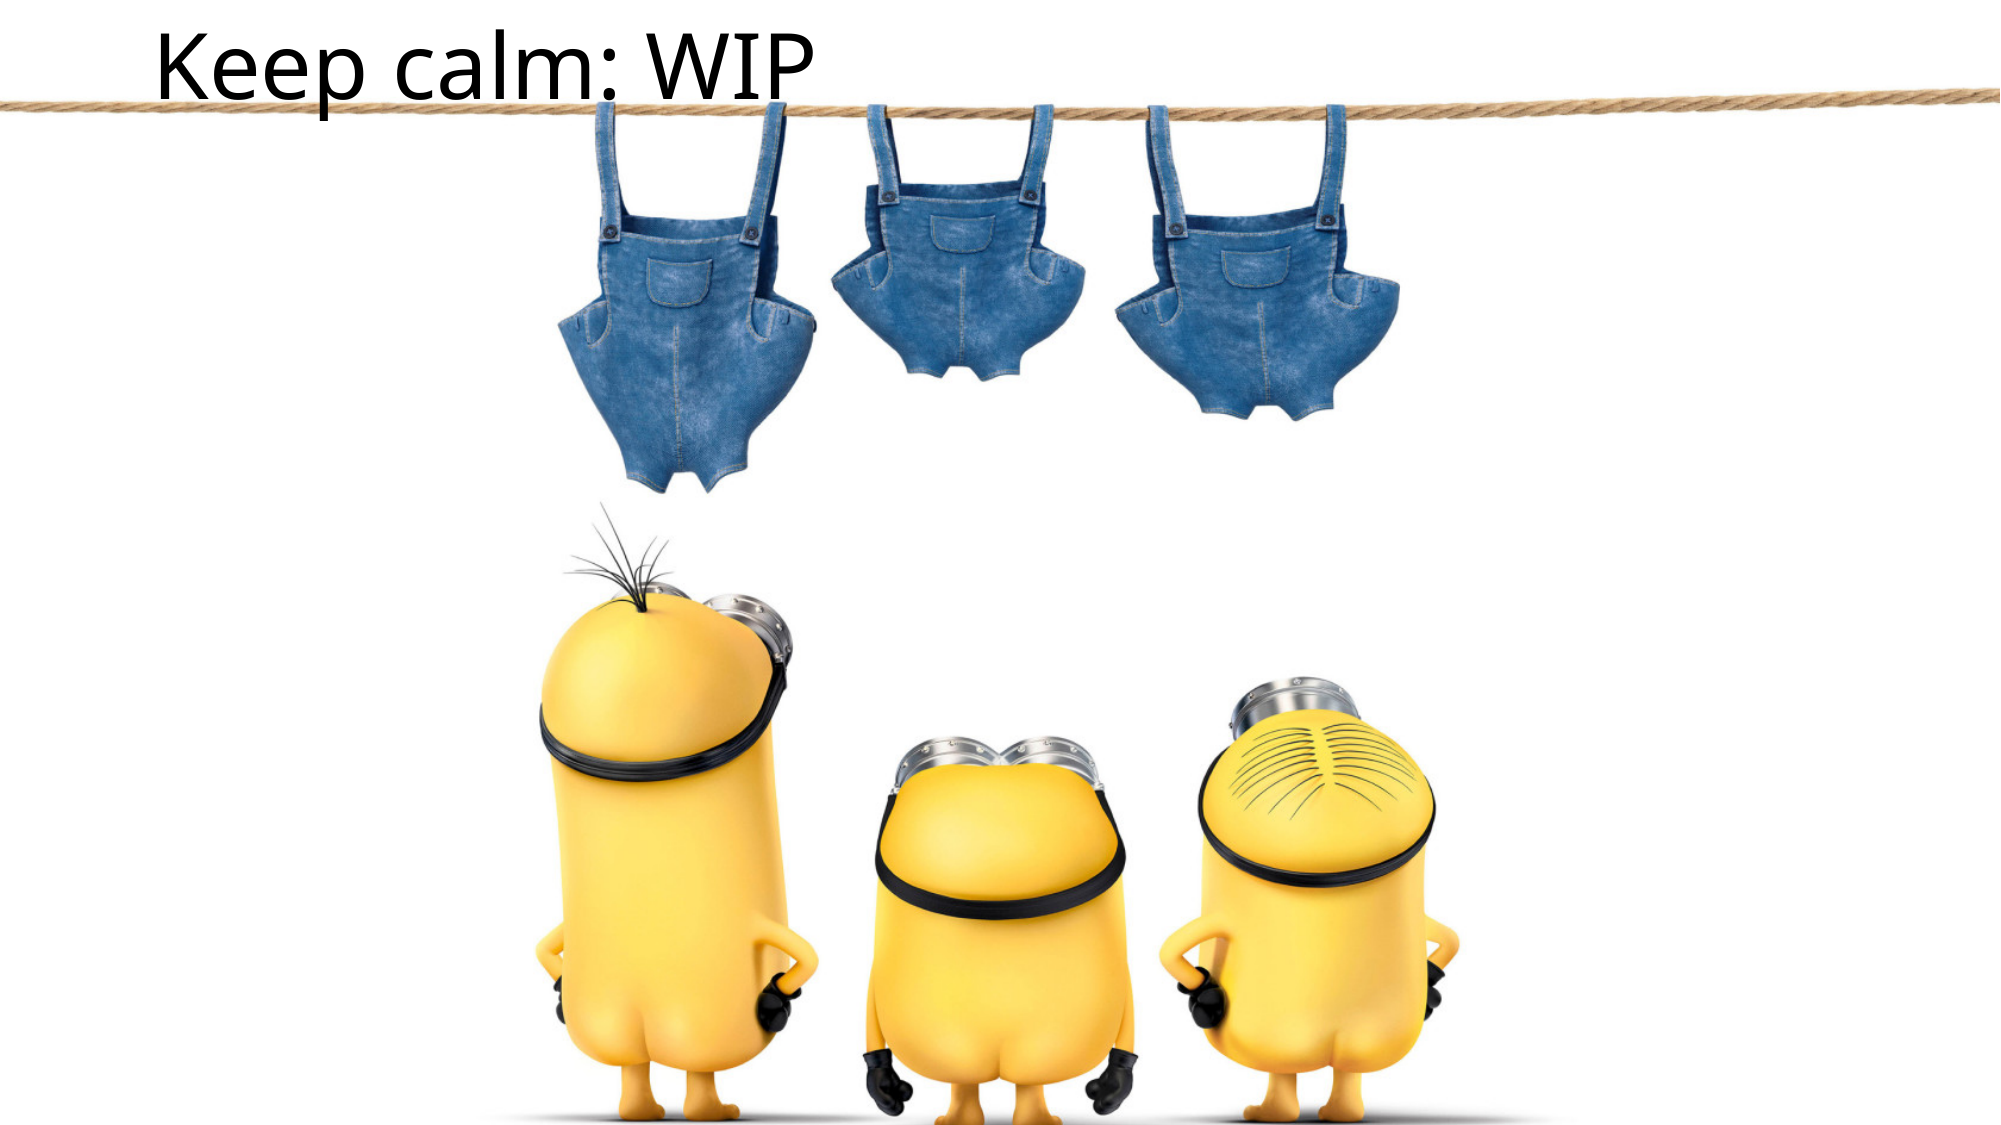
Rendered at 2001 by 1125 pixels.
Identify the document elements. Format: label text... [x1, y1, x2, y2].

title Keep calm: WIP [137, 9, 1863, 59]
picture [0, 59, 2000, 1125]
